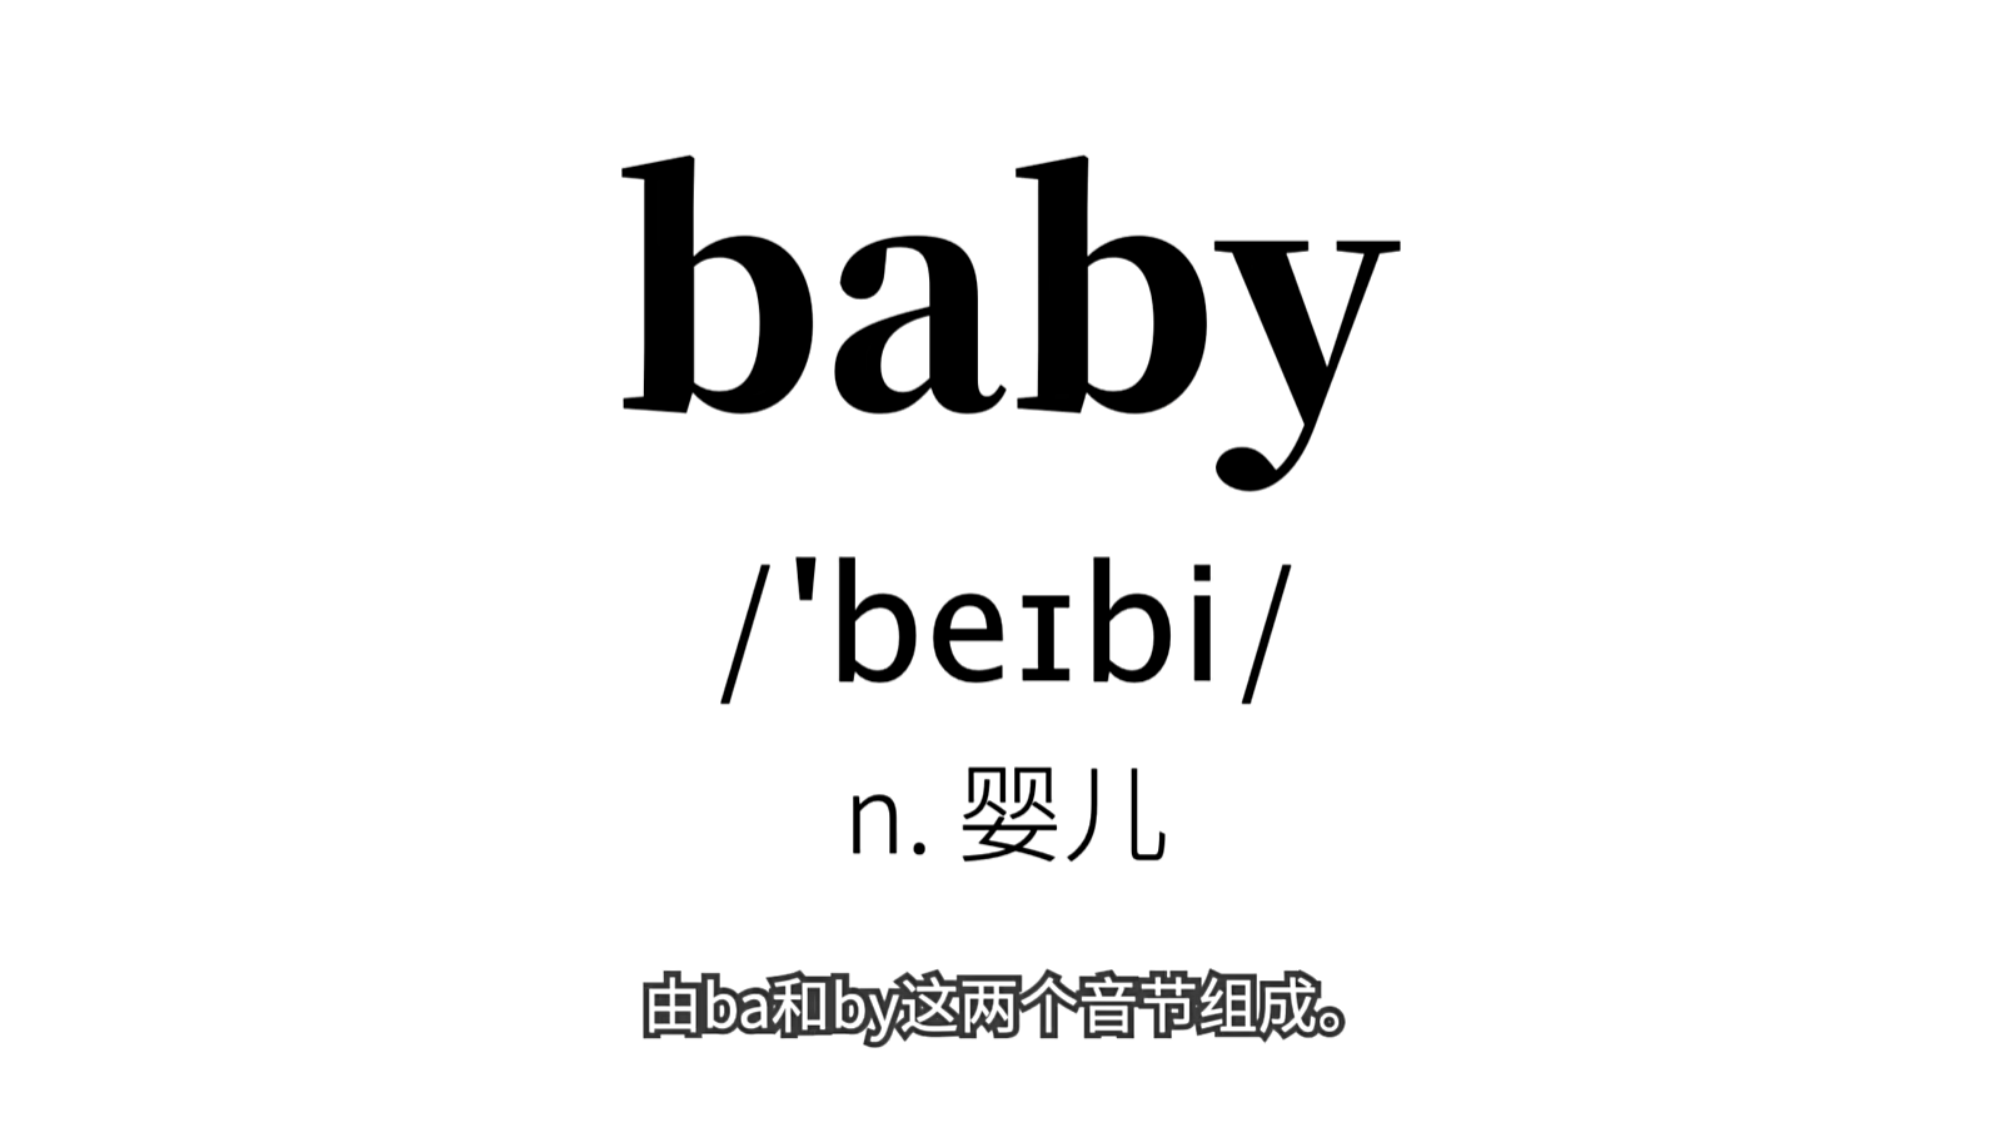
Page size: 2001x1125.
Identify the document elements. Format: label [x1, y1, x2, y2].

picture [350, 68, 1650, 1057]
